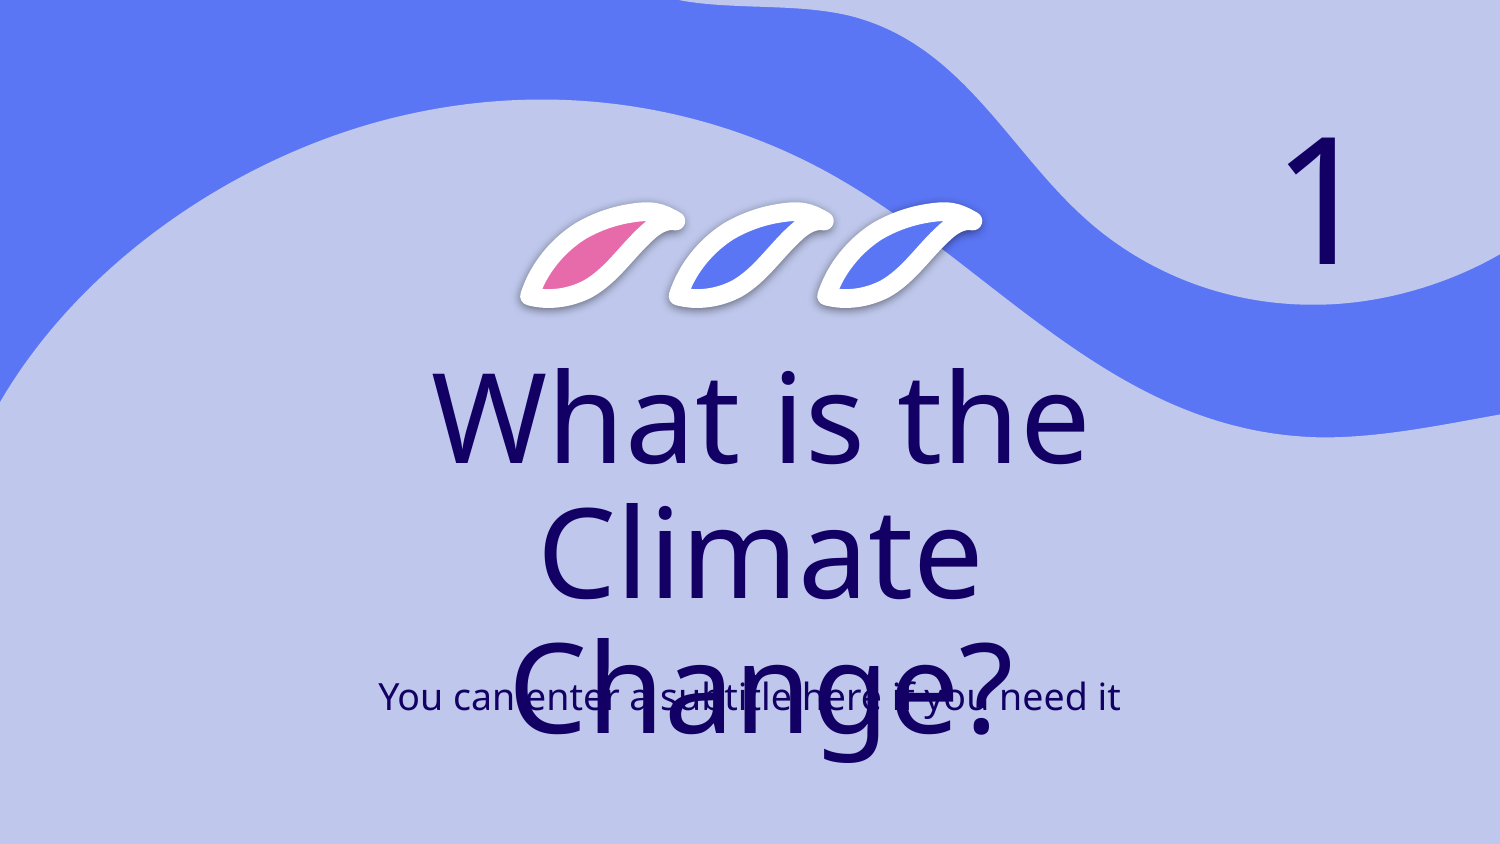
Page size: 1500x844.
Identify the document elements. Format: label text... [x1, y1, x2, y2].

text_box [529, 211, 676, 299]
title What is the Climate Change? [265, 340, 1235, 613]
subtitle You can enter a subtitle here if you need it [294, 651, 1206, 733]
text_box [678, 211, 825, 299]
text_box [826, 211, 973, 299]
title 1 [1146, 73, 1389, 314]
